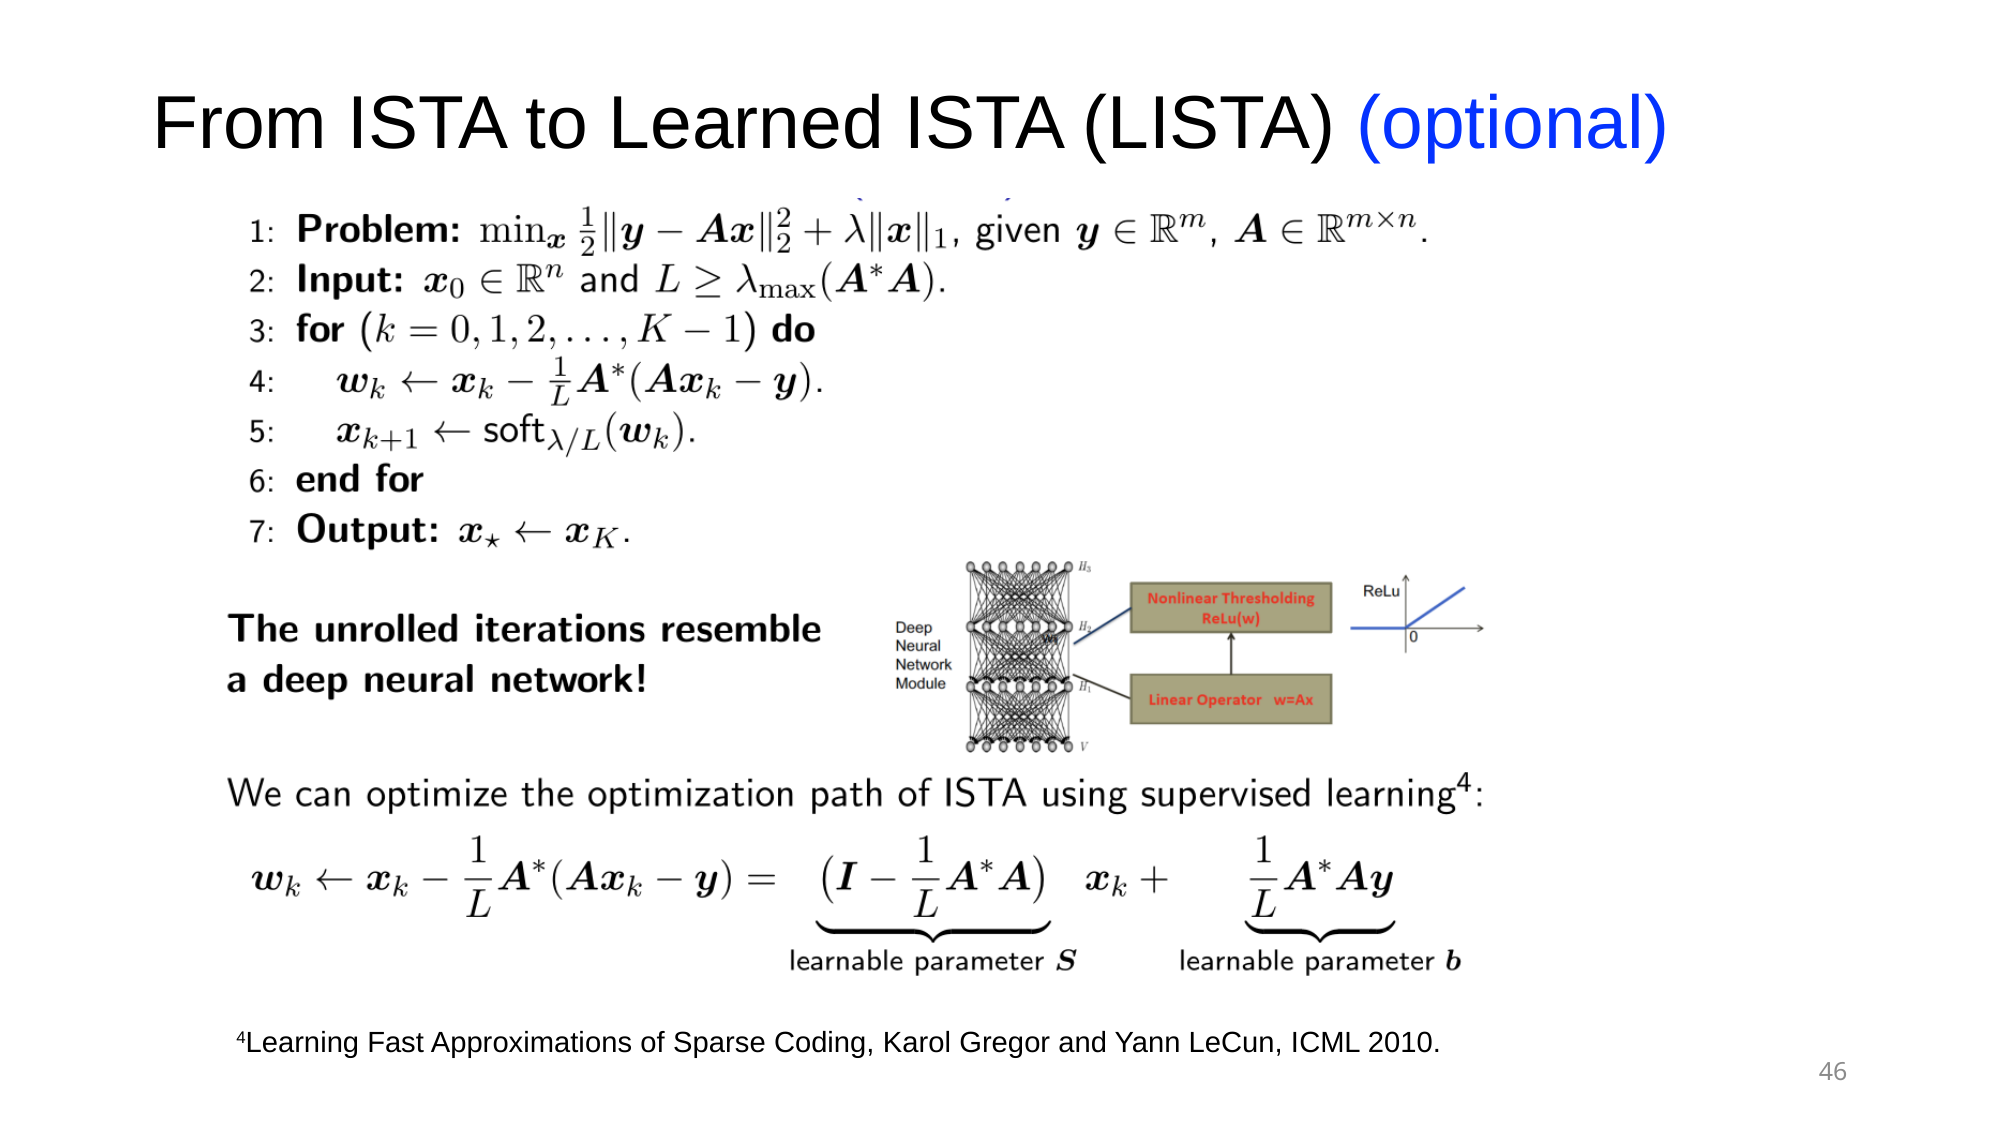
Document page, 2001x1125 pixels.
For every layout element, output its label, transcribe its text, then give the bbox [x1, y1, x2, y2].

slide_number 46 [1412, 1042, 1863, 1103]
picture [221, 198, 1498, 978]
text_box 4Learning Fast Approximations of Sparse Coding, Karol Gregor and Yann LeCun, ICML 2010. [221, 1015, 1462, 1066]
title From ISTA to Learned ISTA (LISTA) (optional) [137, 59, 1863, 189]
